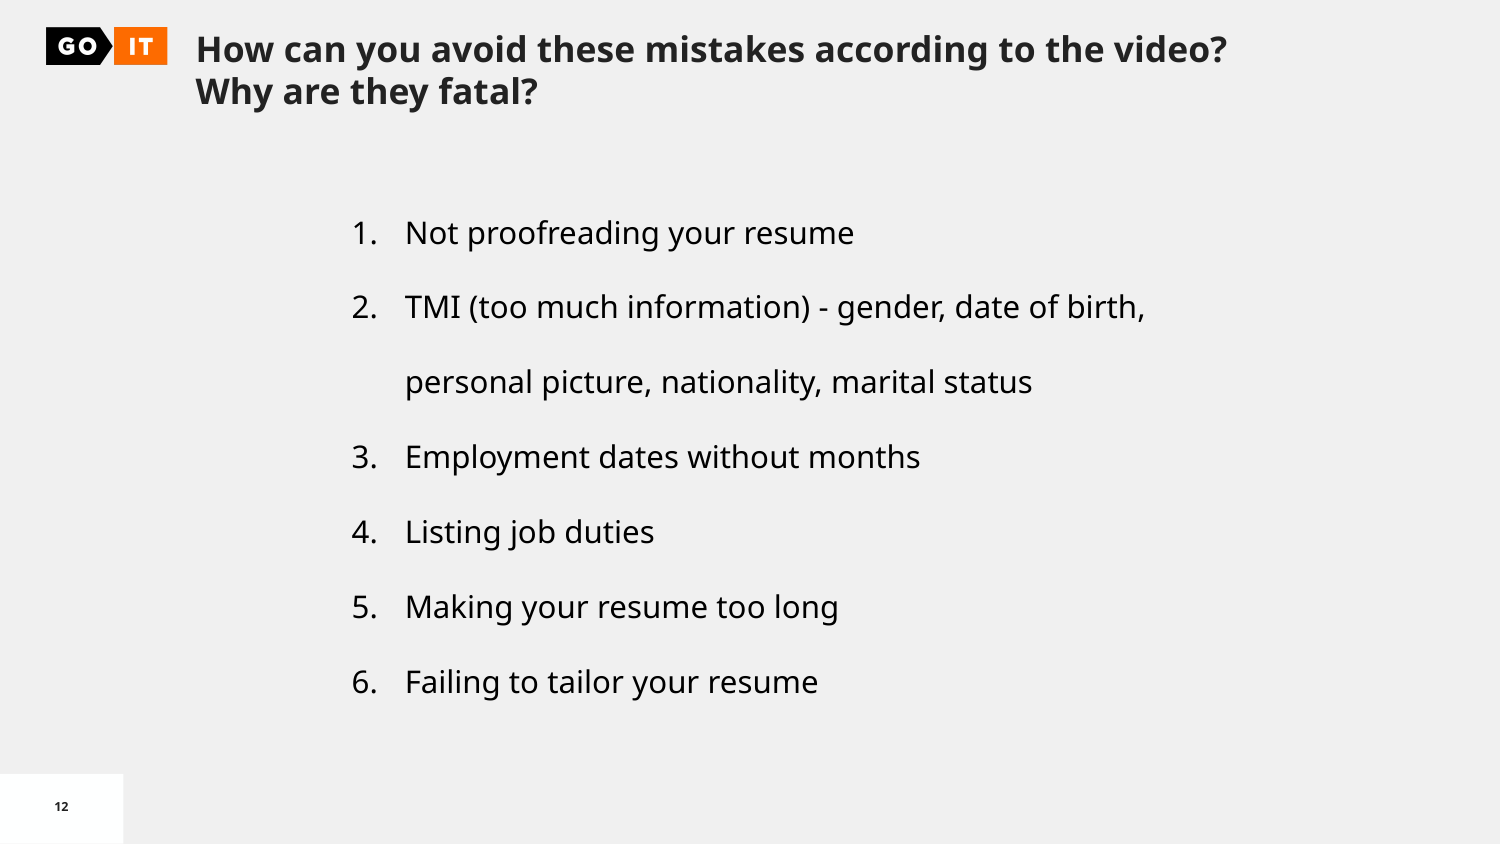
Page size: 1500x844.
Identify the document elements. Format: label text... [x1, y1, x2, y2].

text_box How can you avoid these mistakes according to the video? Why are they fatal? [180, 11, 1413, 127]
text_box Not proofreading your resume TMI (too much information) - gender, date of birth, personal picture, nationality, marital status Employment dates without months Listing job duties Making your resume too long Failing to tailor your resume [314, 160, 1278, 715]
picture [46, 27, 168, 65]
